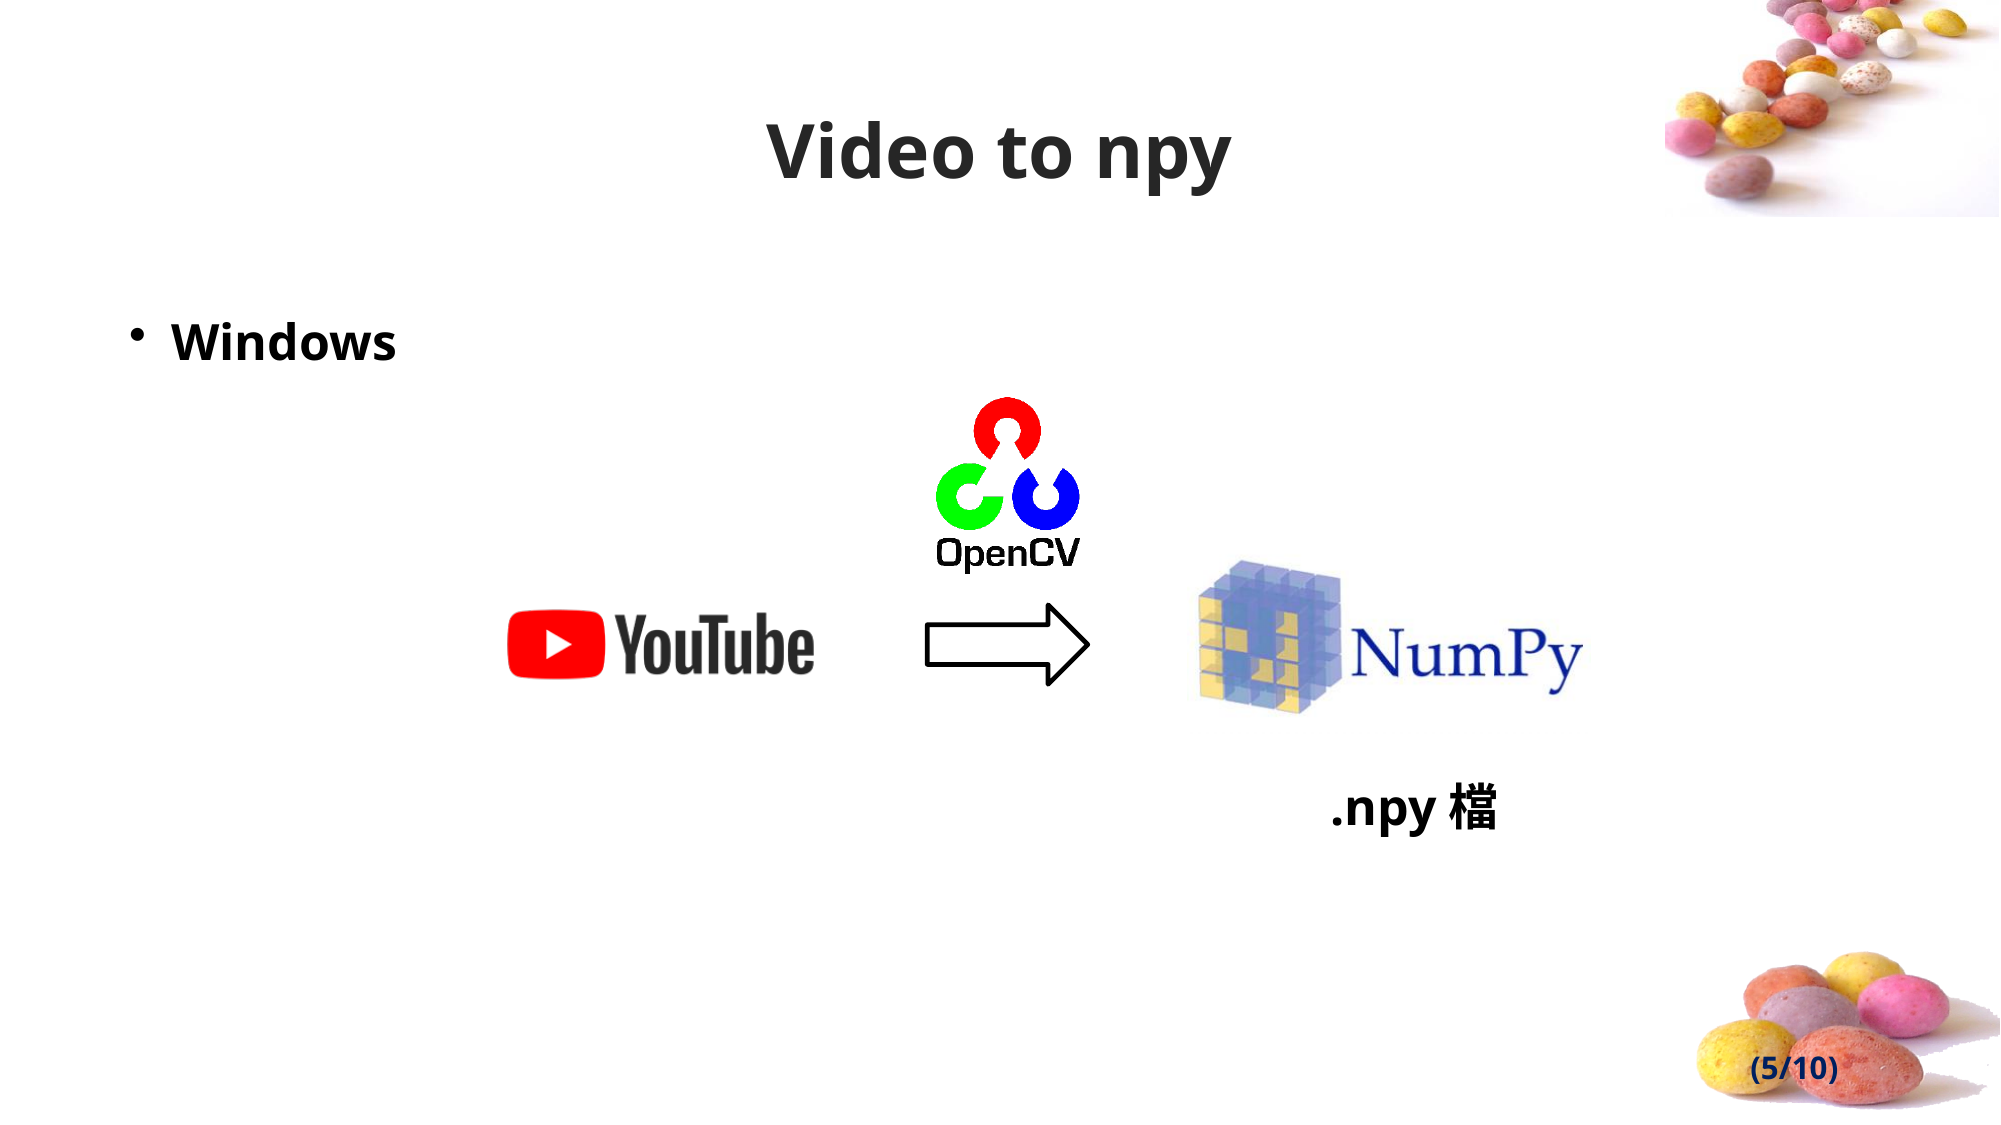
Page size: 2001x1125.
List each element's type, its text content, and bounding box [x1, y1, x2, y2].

picture [1186, 506, 1591, 734]
text_box .npy檔 [1315, 767, 1514, 843]
picture [1665, 0, 1999, 217]
picture [1666, 944, 2000, 1125]
list Windows [113, 272, 1886, 1001]
picture [352, 397, 1080, 768]
title Video to npy [113, 54, 1886, 243]
text_box [973, 604, 1088, 685]
